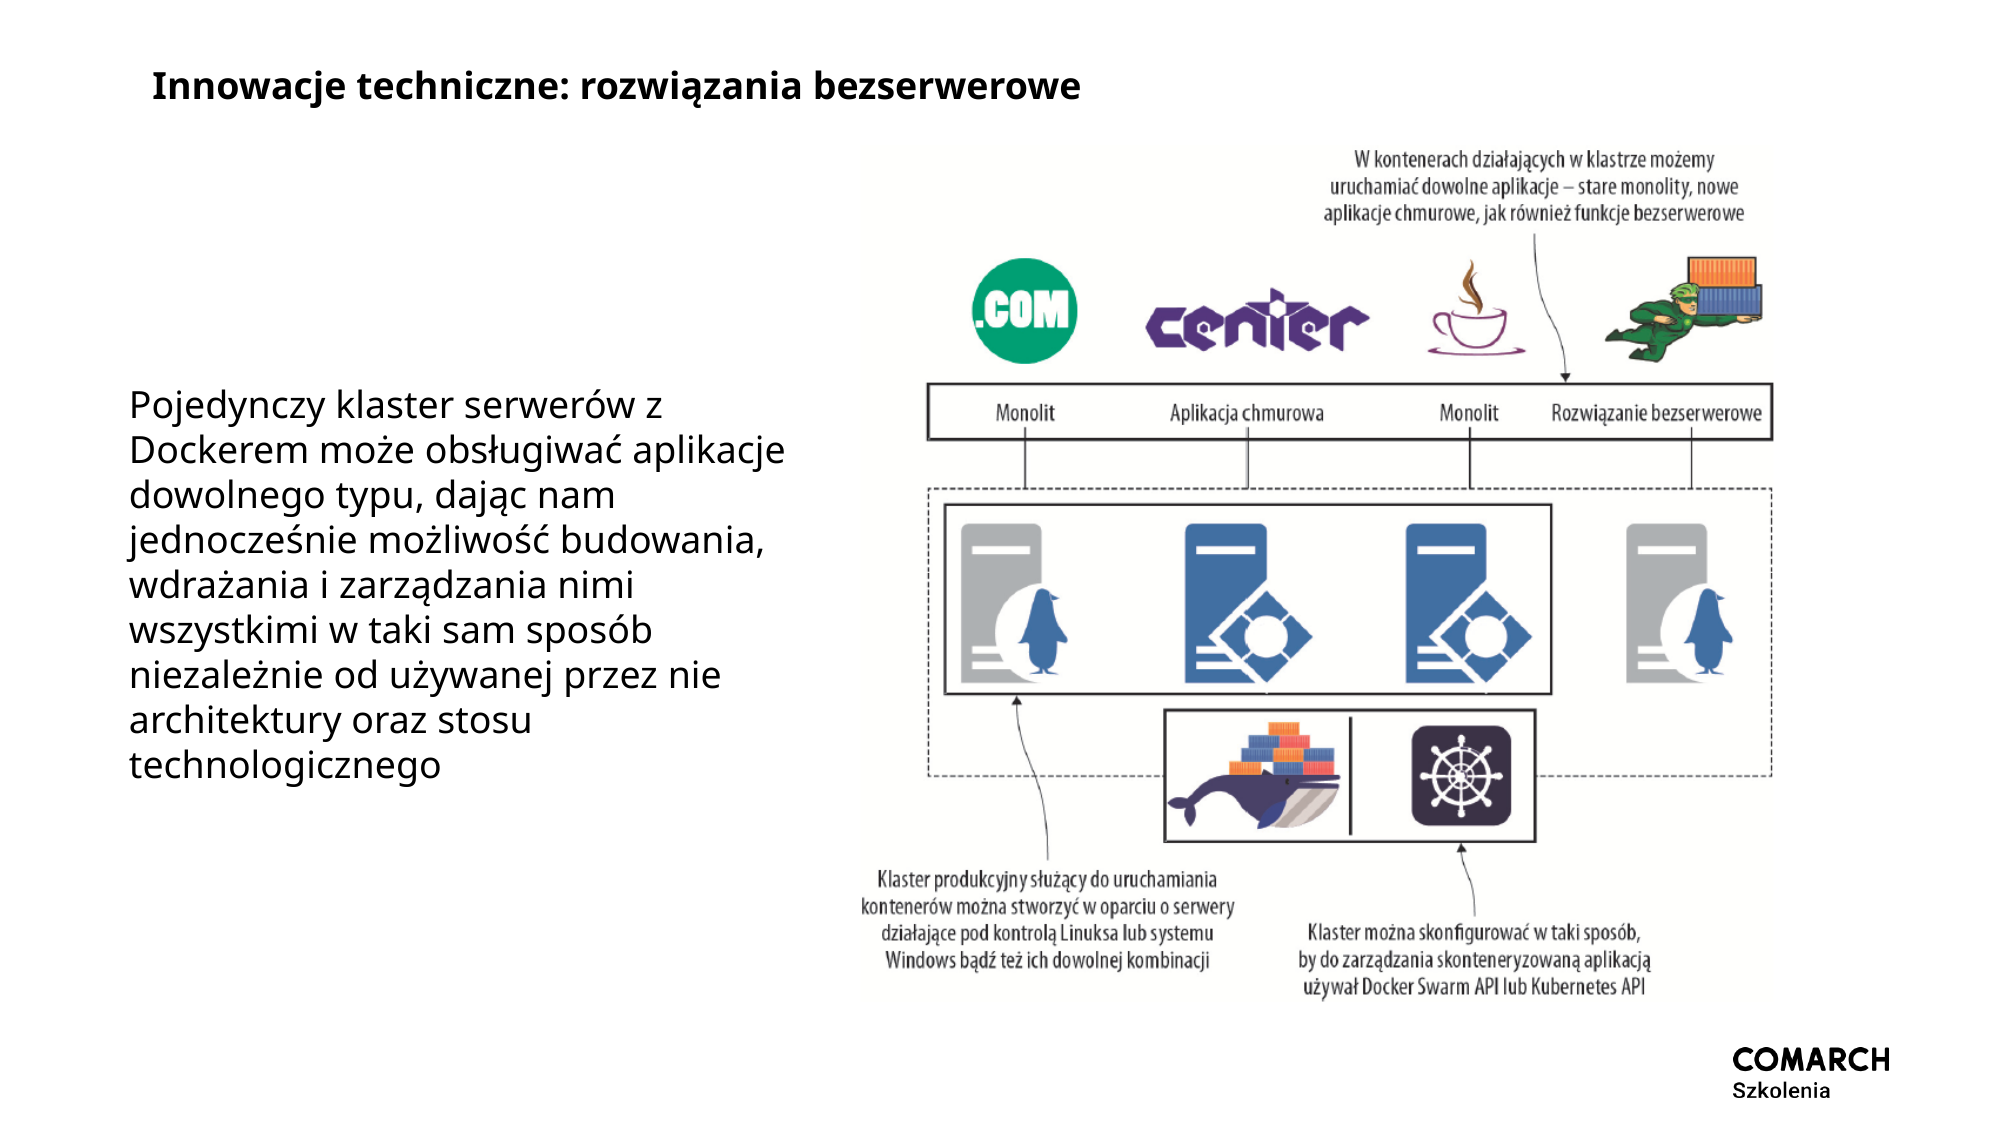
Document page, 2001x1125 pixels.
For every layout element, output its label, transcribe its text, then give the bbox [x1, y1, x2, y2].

picture [760, 115, 1863, 1010]
text_box Innowacje techniczne: rozwiązania bezserwerowe [137, 54, 1213, 115]
picture [1733, 1047, 1889, 1098]
text_box Pojedynczy klaster serwerów z Dockerem może obsługiwać aplikacje dowolnego typu, dając nam jednocześnie możliwość budowania, wdrażania i zarządzania nimi wszystkimi w taki sam sposób niezależnie od używanej przez nie architektury oraz stosu technologicznego [114, 373, 760, 794]
